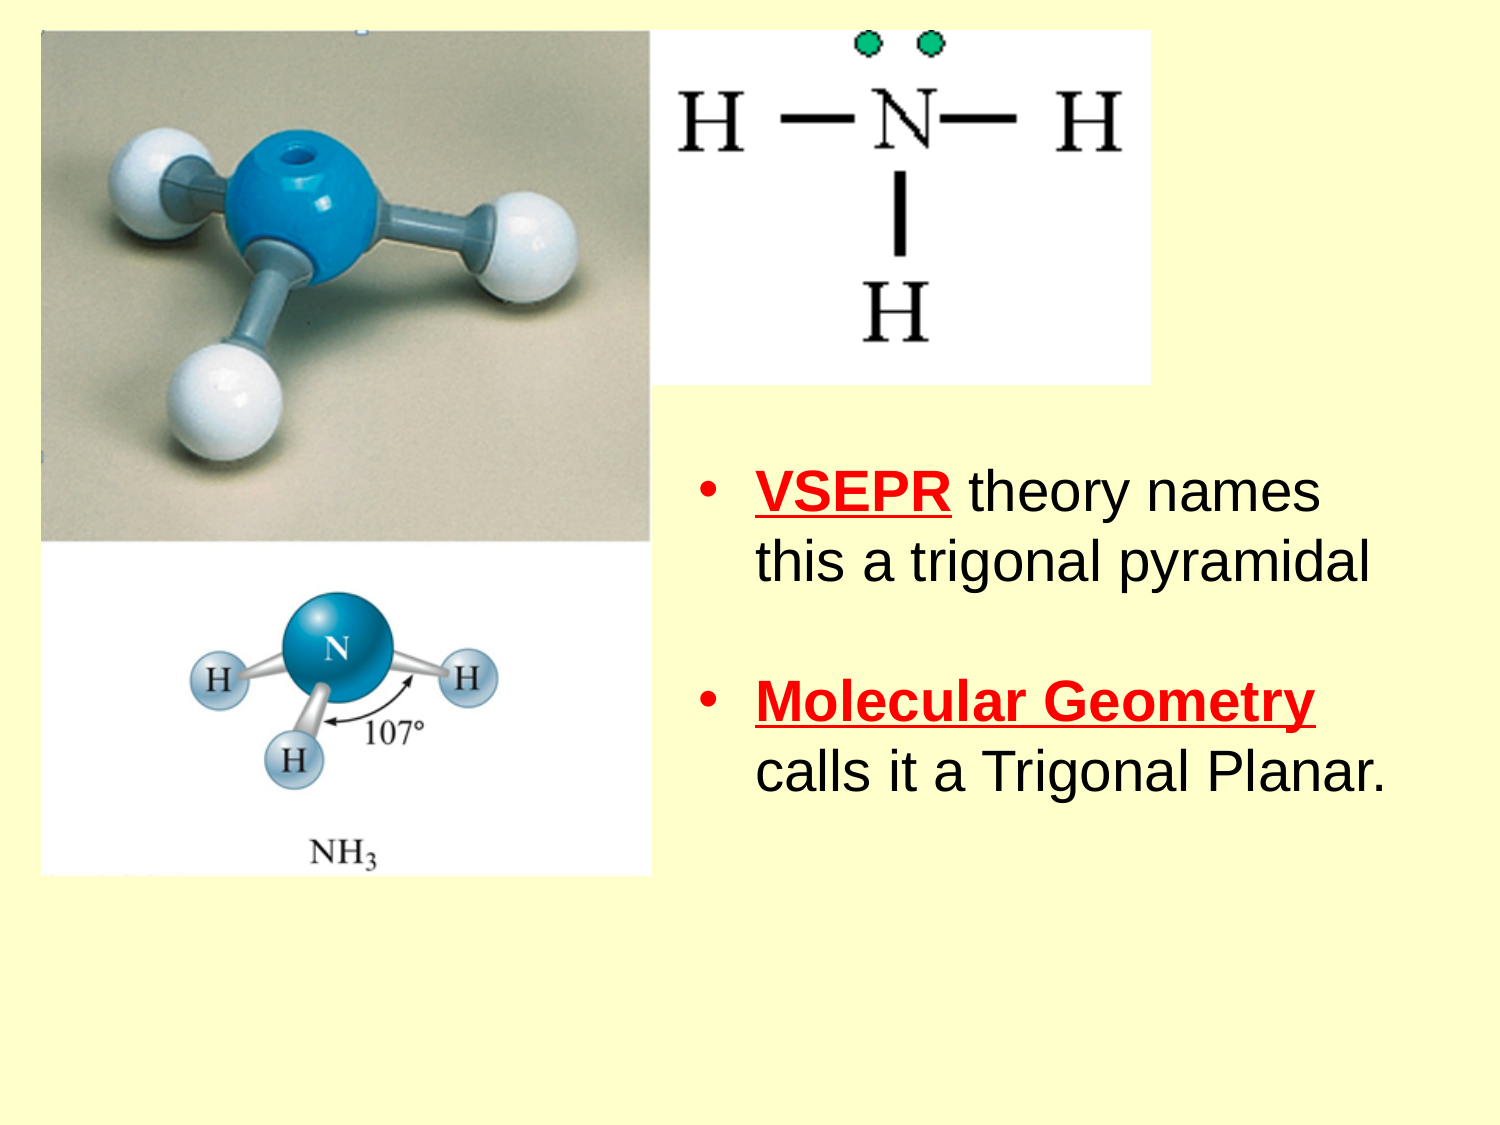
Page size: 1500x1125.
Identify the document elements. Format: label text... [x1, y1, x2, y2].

picture [40, 30, 1151, 876]
text_box VSEPR theory names this a trigonal pyramidal Molecular Geometry calls it a Trigonal Planar. [683, 438, 1433, 852]
